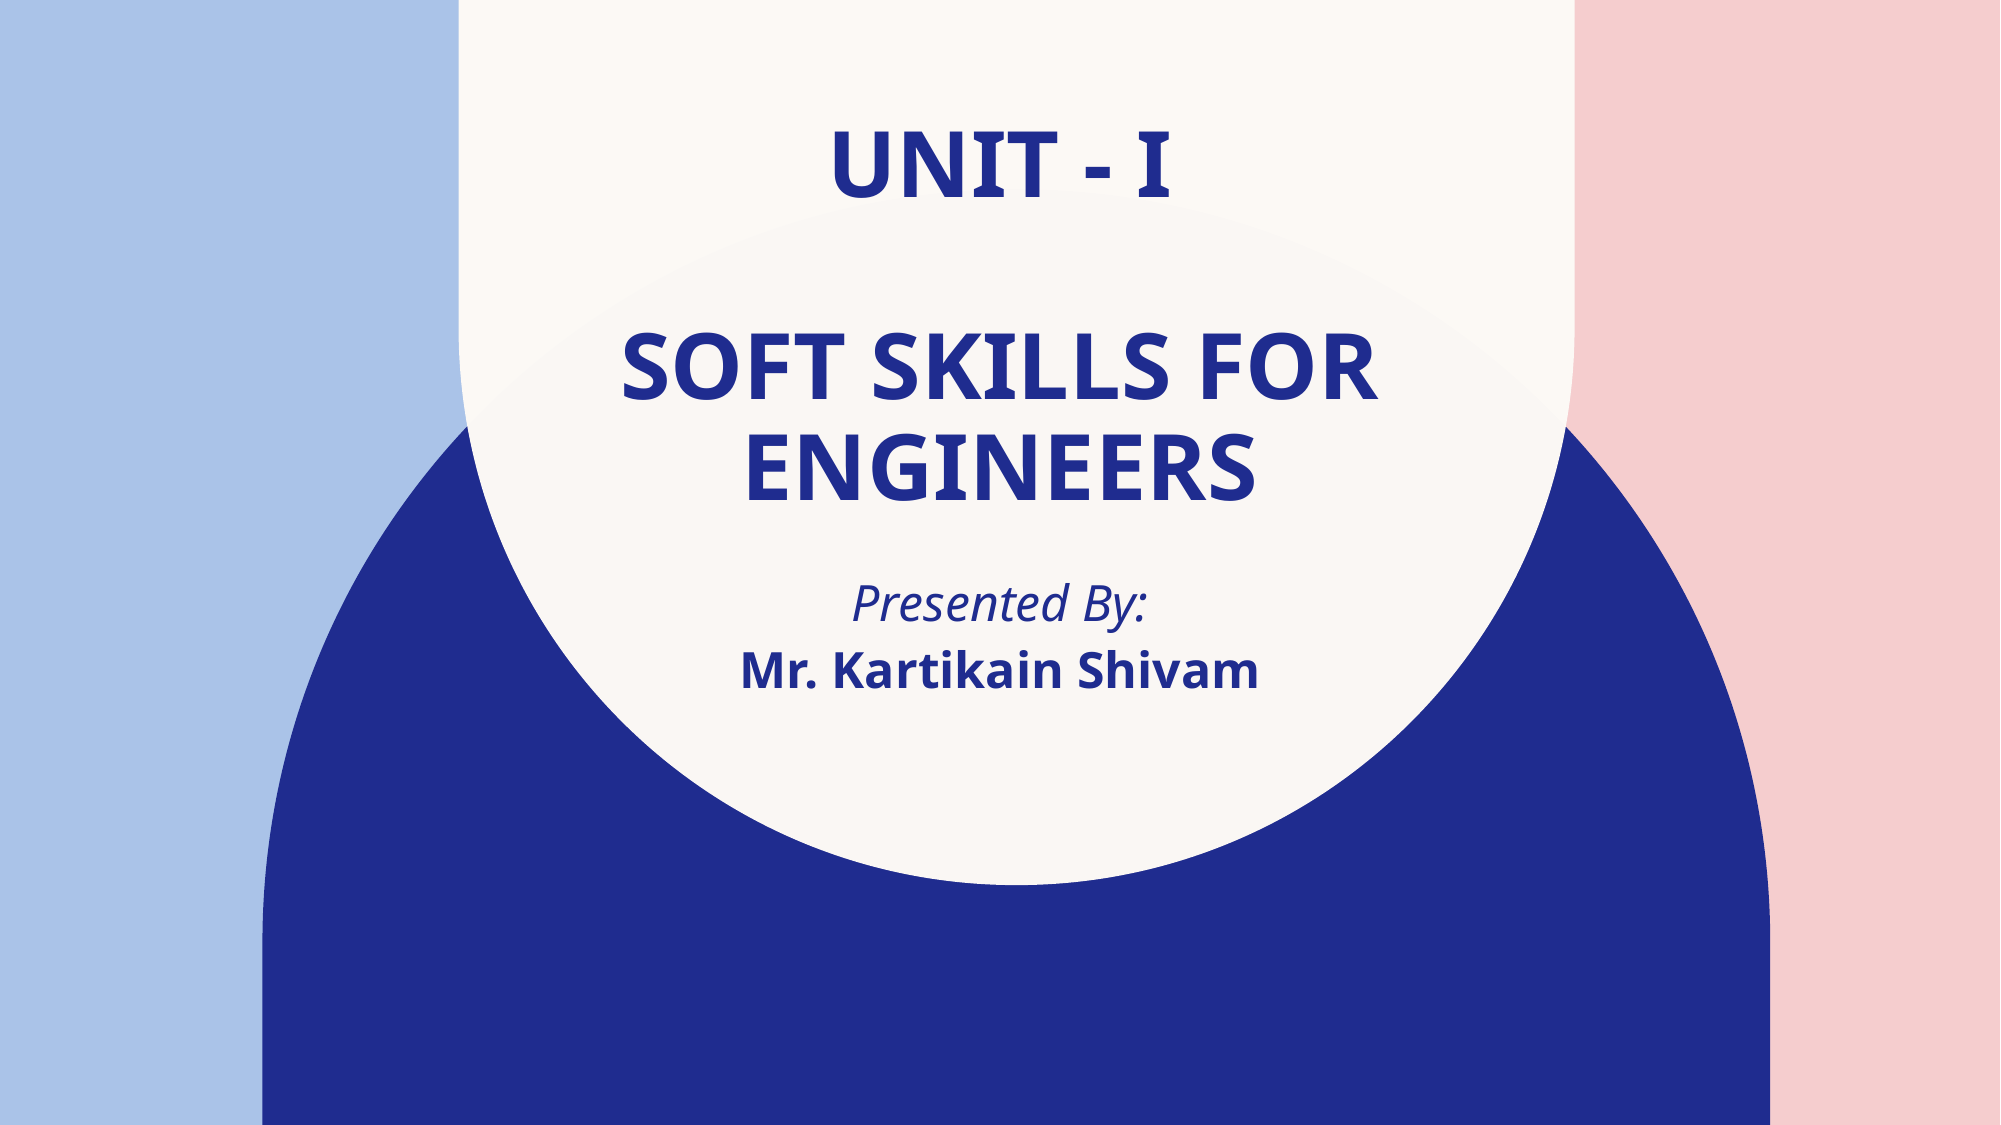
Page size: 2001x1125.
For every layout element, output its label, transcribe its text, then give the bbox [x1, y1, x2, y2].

title Soft skills for engineers [558, 325, 1442, 527]
subtitle Presented By: Mr. Kartikain Shivam [713, 571, 1287, 716]
text_box Unit - i [558, 95, 1442, 224]
